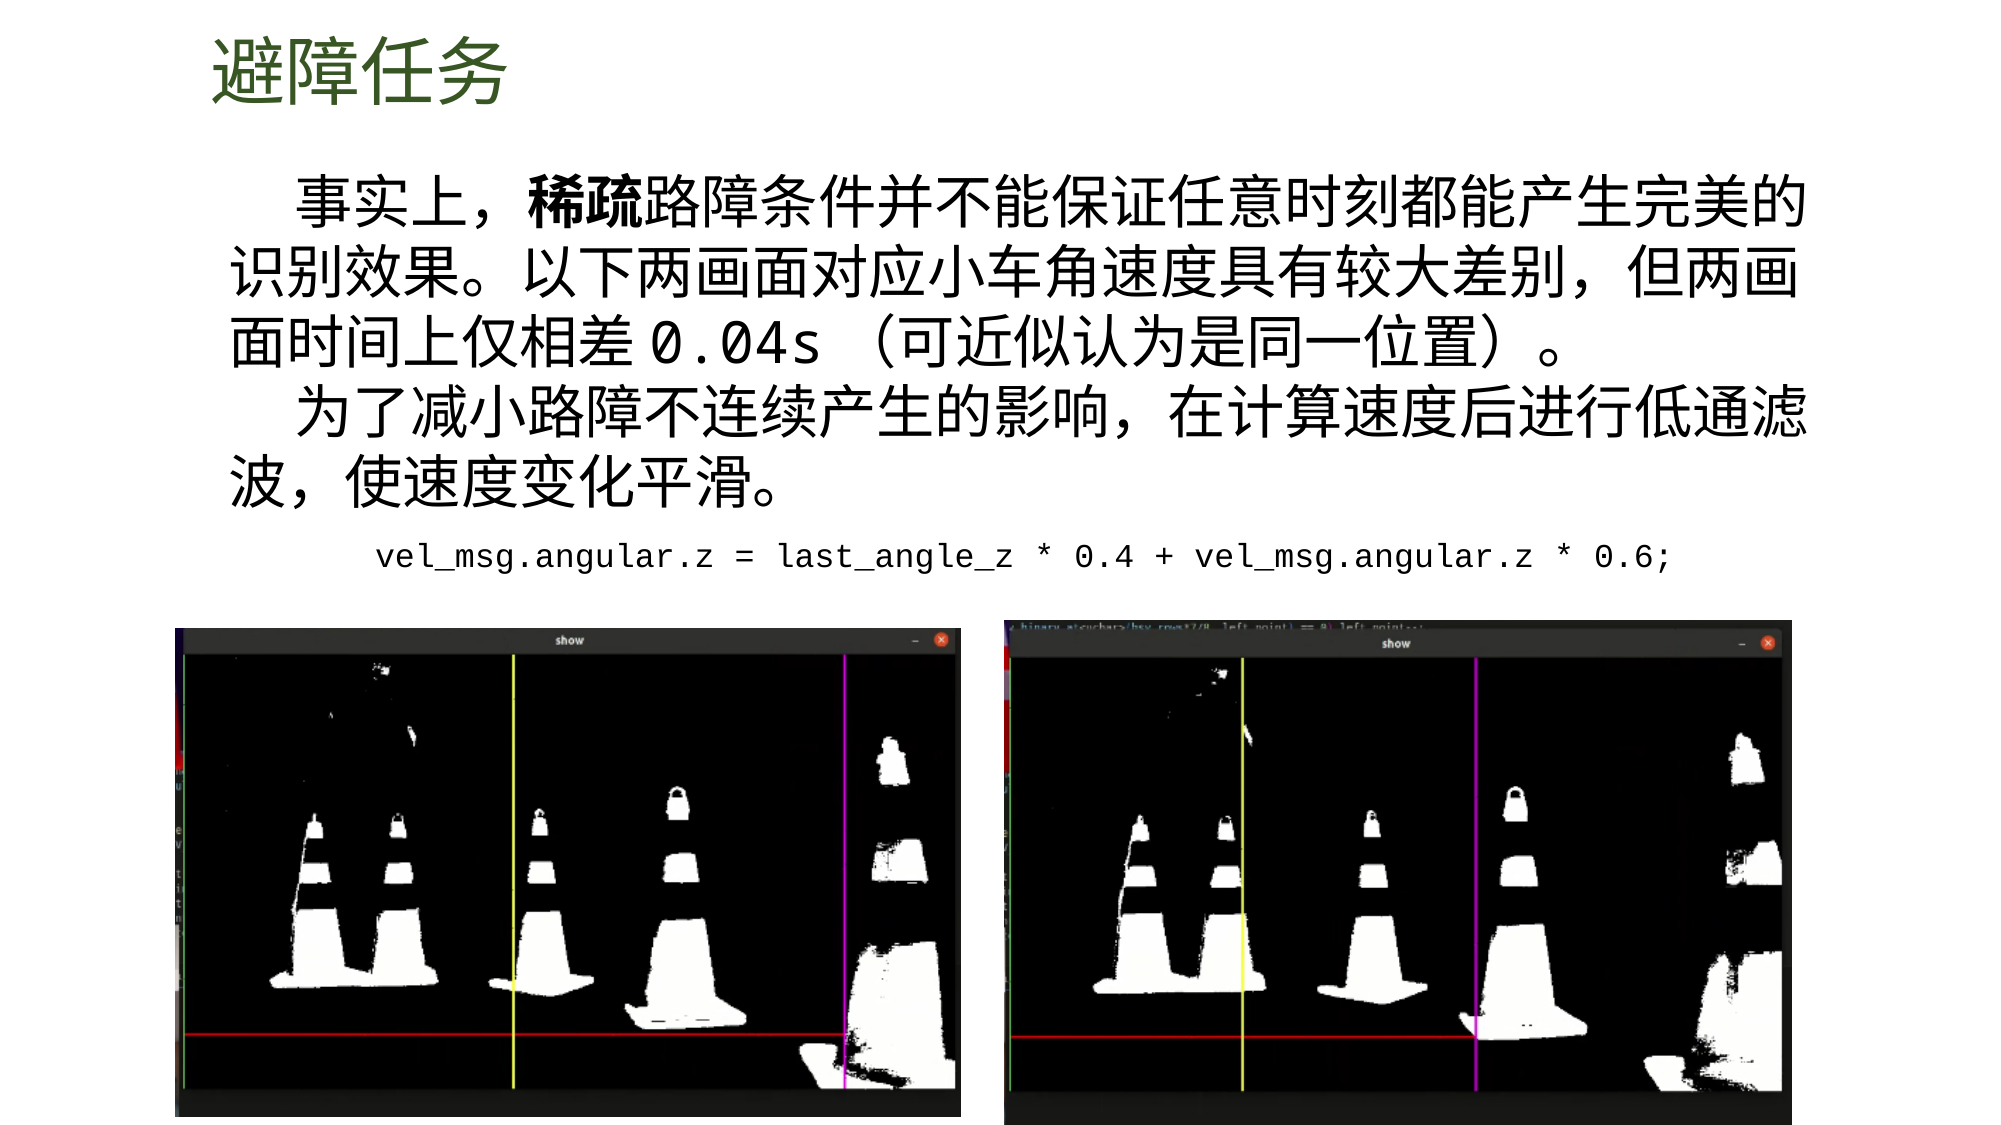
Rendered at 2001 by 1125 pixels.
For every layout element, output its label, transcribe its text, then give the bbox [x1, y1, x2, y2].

picture [175, 628, 961, 1117]
picture [1004, 620, 1792, 1125]
text_box 事实上，稀疏路障条件并不能保证任意时刻都能产生完美的识别效果。以下两画面对应小车角速度具有较大差别，但两画面时间上仅相差0.04s（可近似认为是同一位置）。 为了减小路障不连续产生的影响，在计算速度后进行低通滤波，使速度变化平滑。 [213, 158, 1839, 523]
text_box 避障任务 [195, 16, 526, 122]
text_box vel_msg.angular.z = last_angle_z * 0.4 + vel_msg.angular.z * 0.6; [360, 526, 1692, 582]
